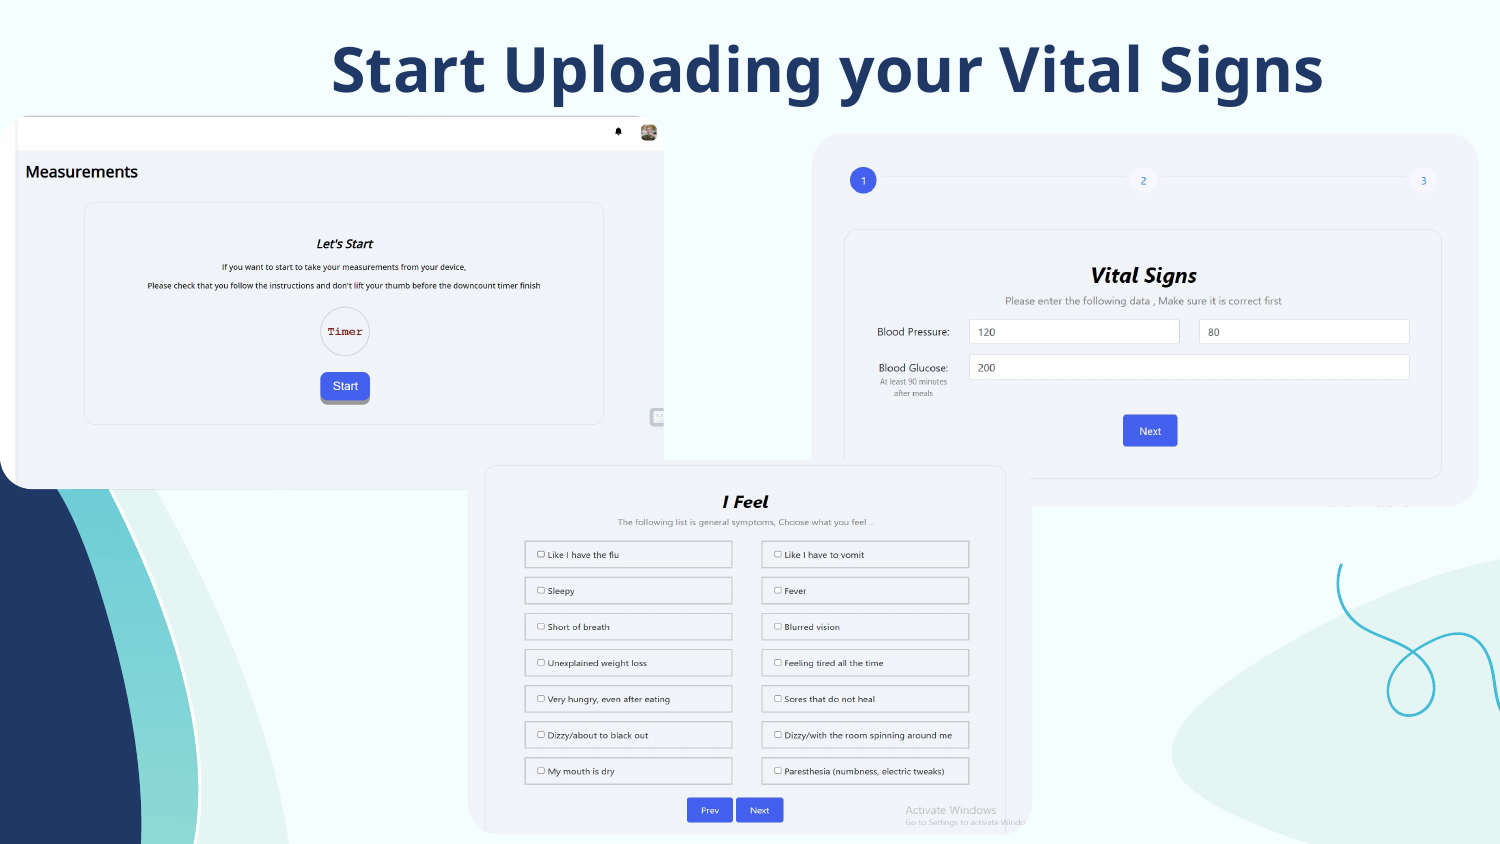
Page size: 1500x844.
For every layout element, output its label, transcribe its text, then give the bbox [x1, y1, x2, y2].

picture [0, 115, 1479, 835]
text_box Start Uploading your Vital Signs [316, 22, 1341, 113]
